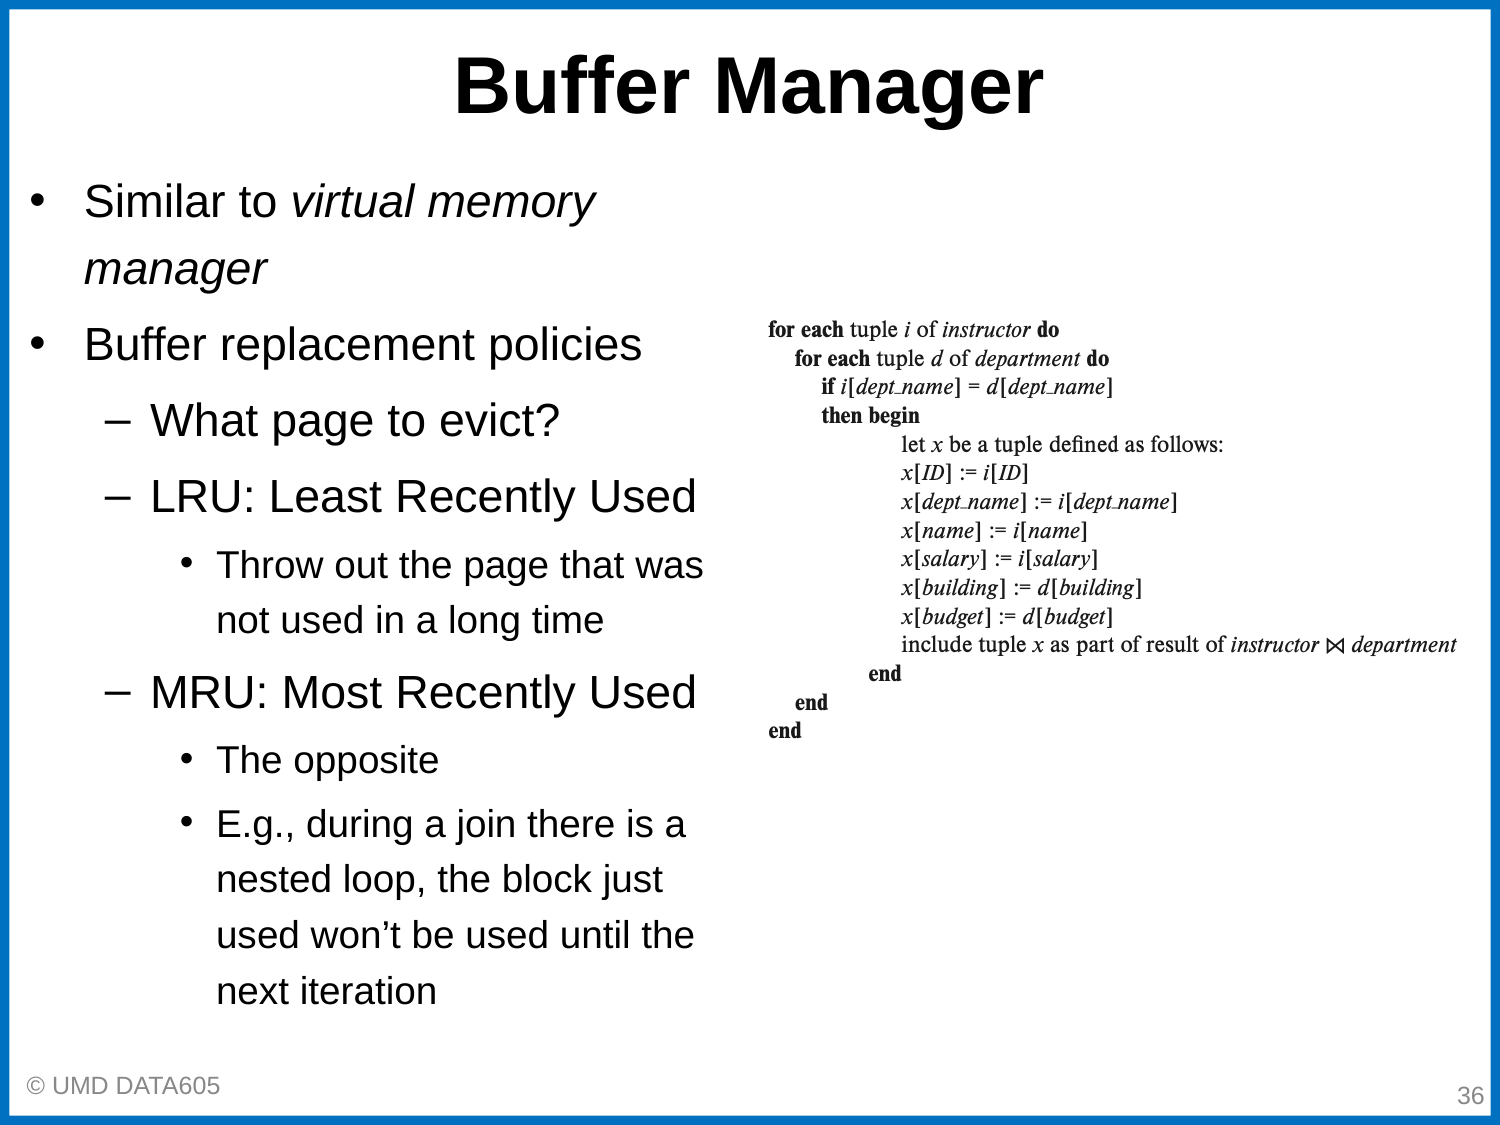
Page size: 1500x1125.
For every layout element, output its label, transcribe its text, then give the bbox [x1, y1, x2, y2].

title Buffer Manager [24, 24, 1475, 138]
picture [744, 304, 1483, 751]
slide_number ‹#› [1149, 1065, 1500, 1125]
list Similar to virtual memory manager Buffer replacement policies What page to evict? LRU: Least Recently Used Throw out the page that was not used in a long time MRU: Most Recently Used The opposite E.g., during a join there is a nested loop, the block just used won’t be used until the next iteration [12, 152, 725, 1039]
